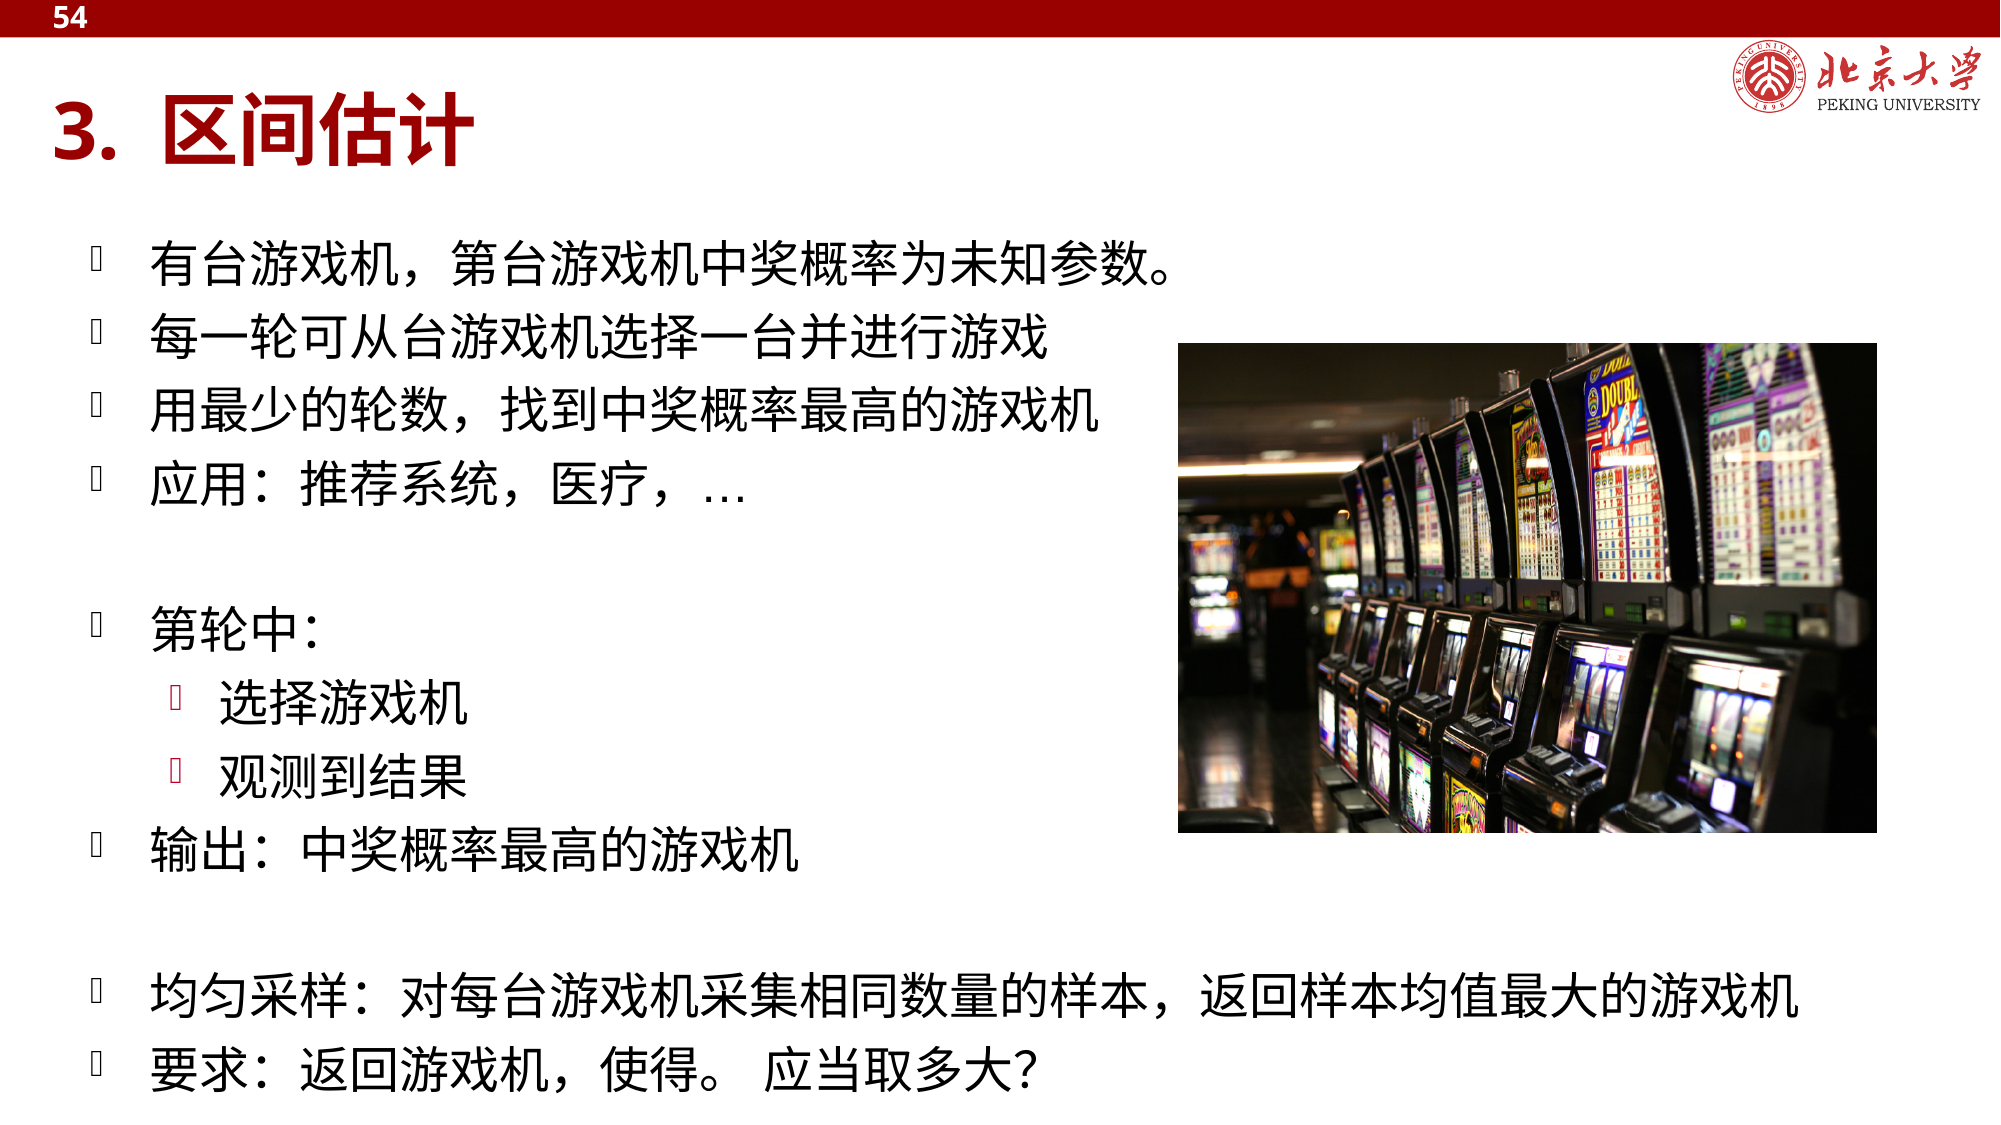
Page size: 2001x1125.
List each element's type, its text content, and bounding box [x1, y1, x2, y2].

picture [1177, 343, 1877, 833]
slide_number 54 [37, 5, 225, 34]
title 3. 区间估计 [37, 62, 1951, 194]
